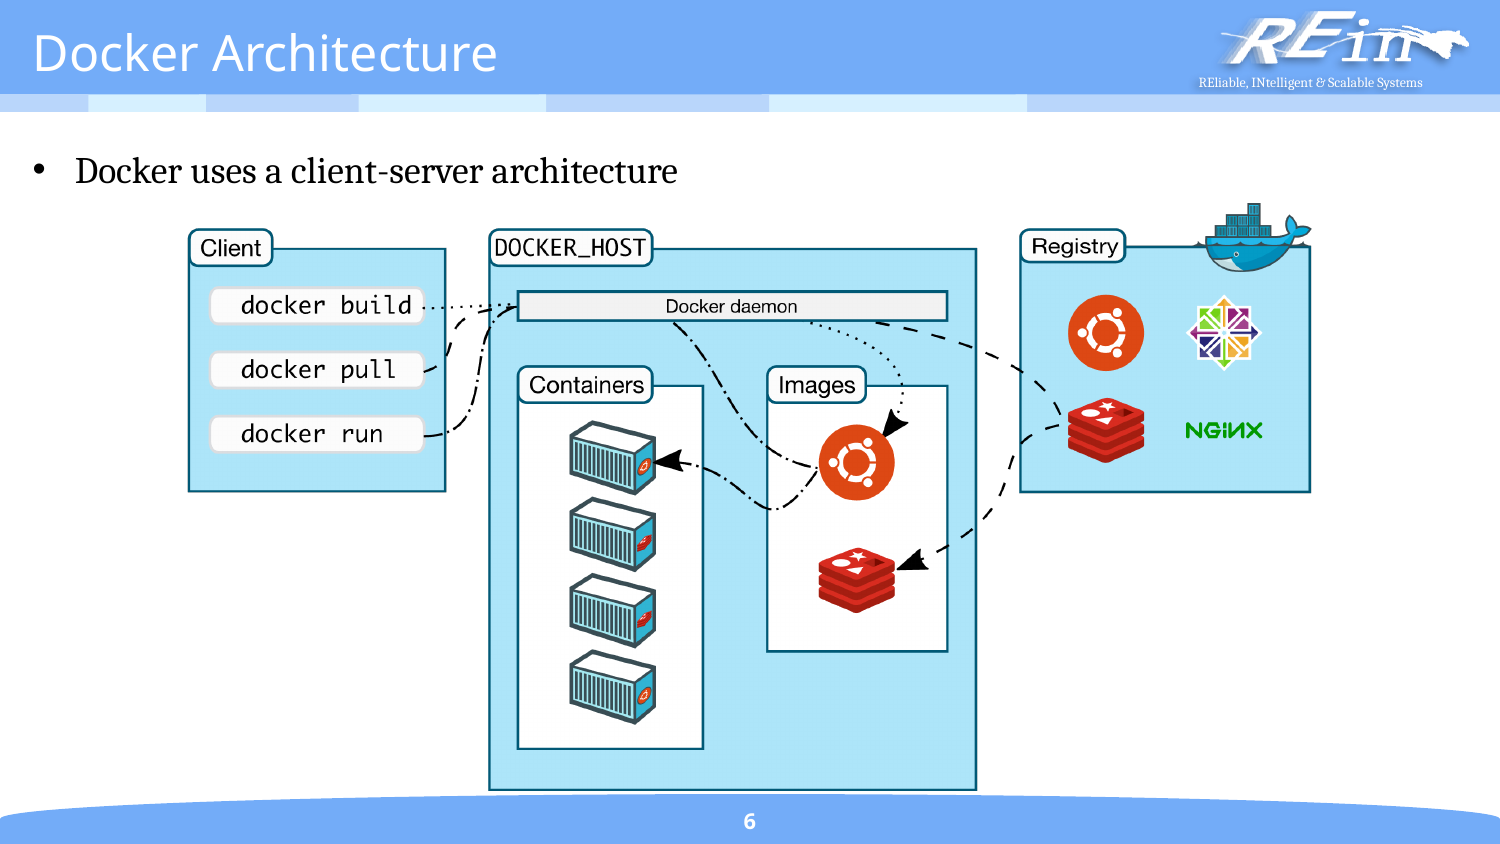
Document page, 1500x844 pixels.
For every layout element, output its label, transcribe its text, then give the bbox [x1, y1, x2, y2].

slide_number 6 [667, 802, 833, 842]
title Docker Architecture [17, 17, 1136, 86]
picture [492, 231, 650, 264]
picture [186, 202, 1313, 792]
list Docker uses a client-server architecture [17, 138, 1459, 786]
